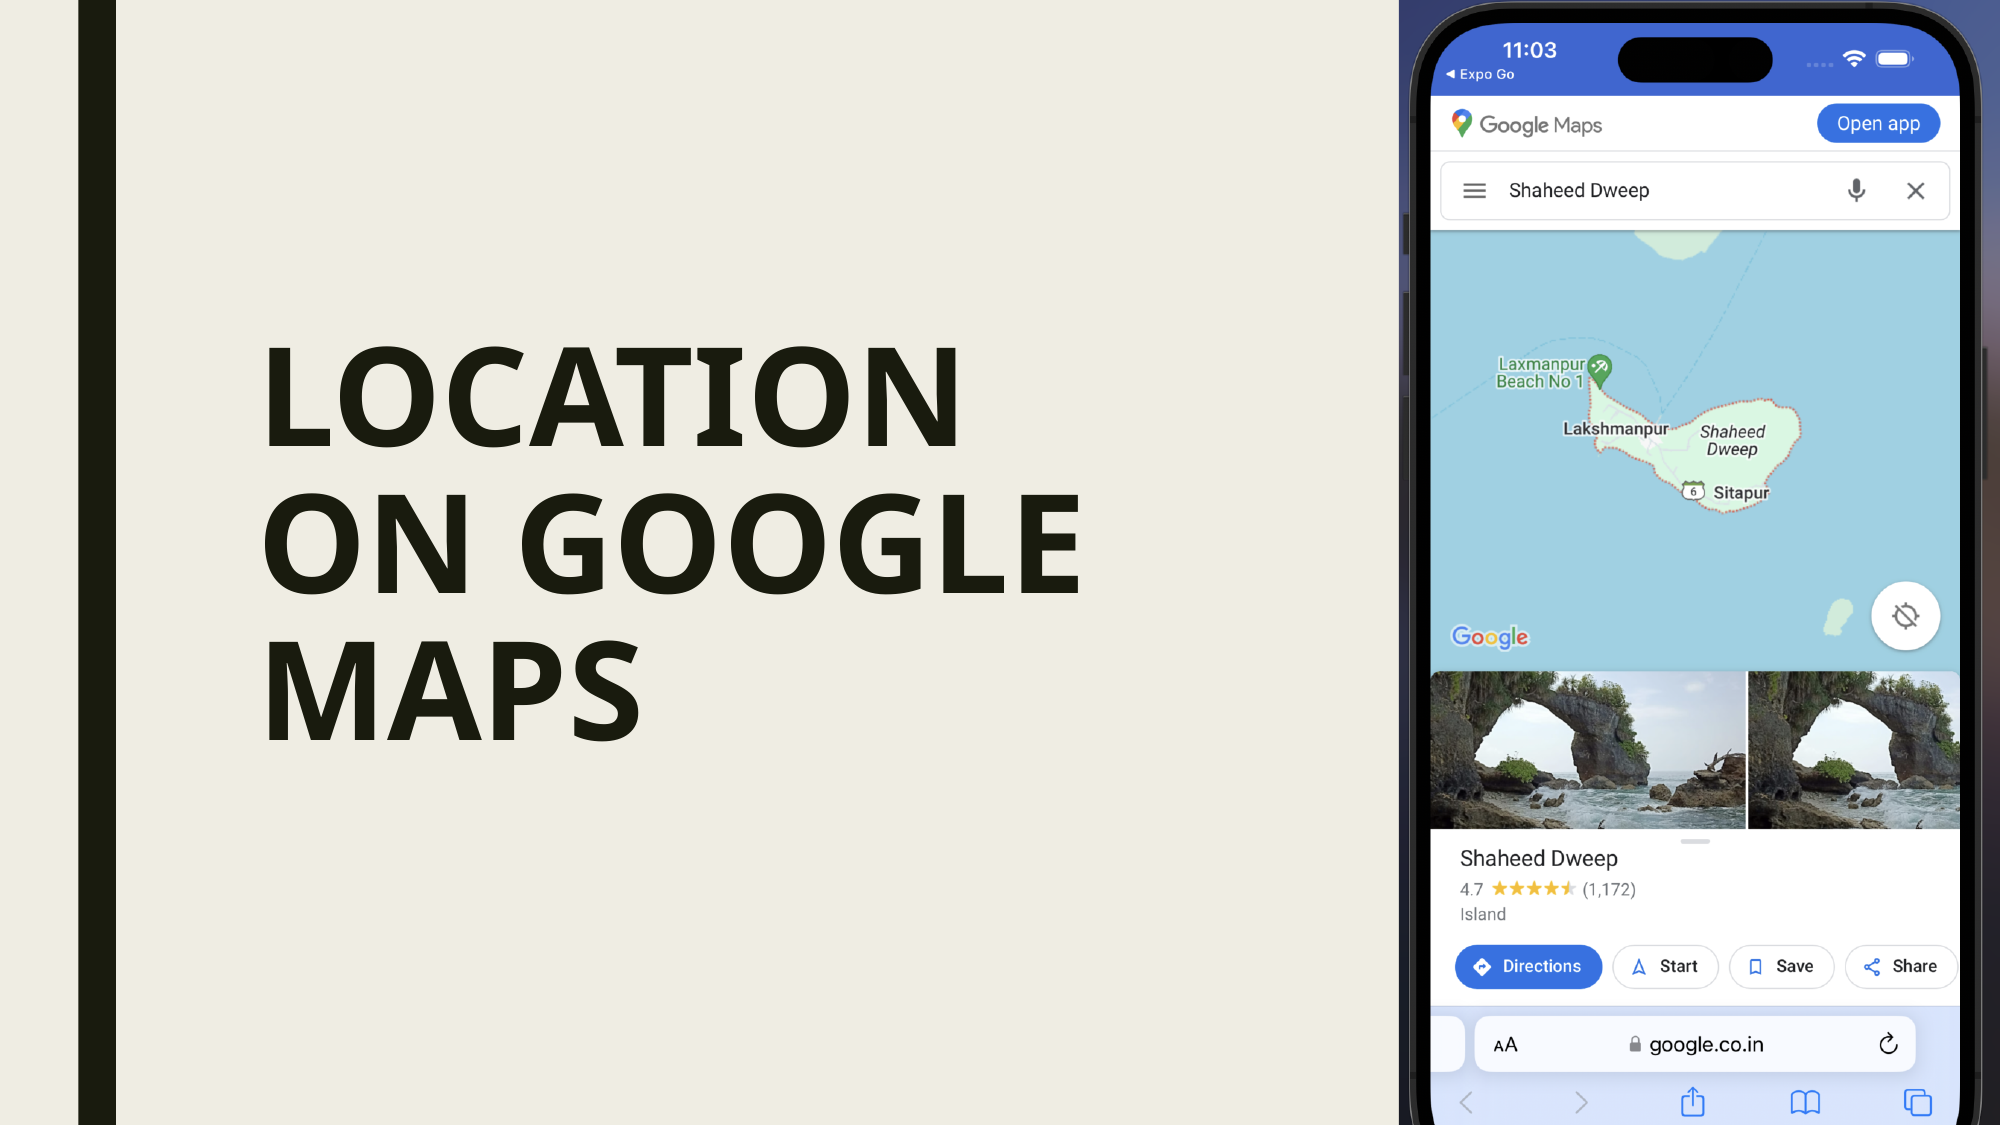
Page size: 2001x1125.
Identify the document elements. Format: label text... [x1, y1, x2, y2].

title Location on google maps [242, 242, 1174, 777]
picture [1398, 0, 2000, 1125]
